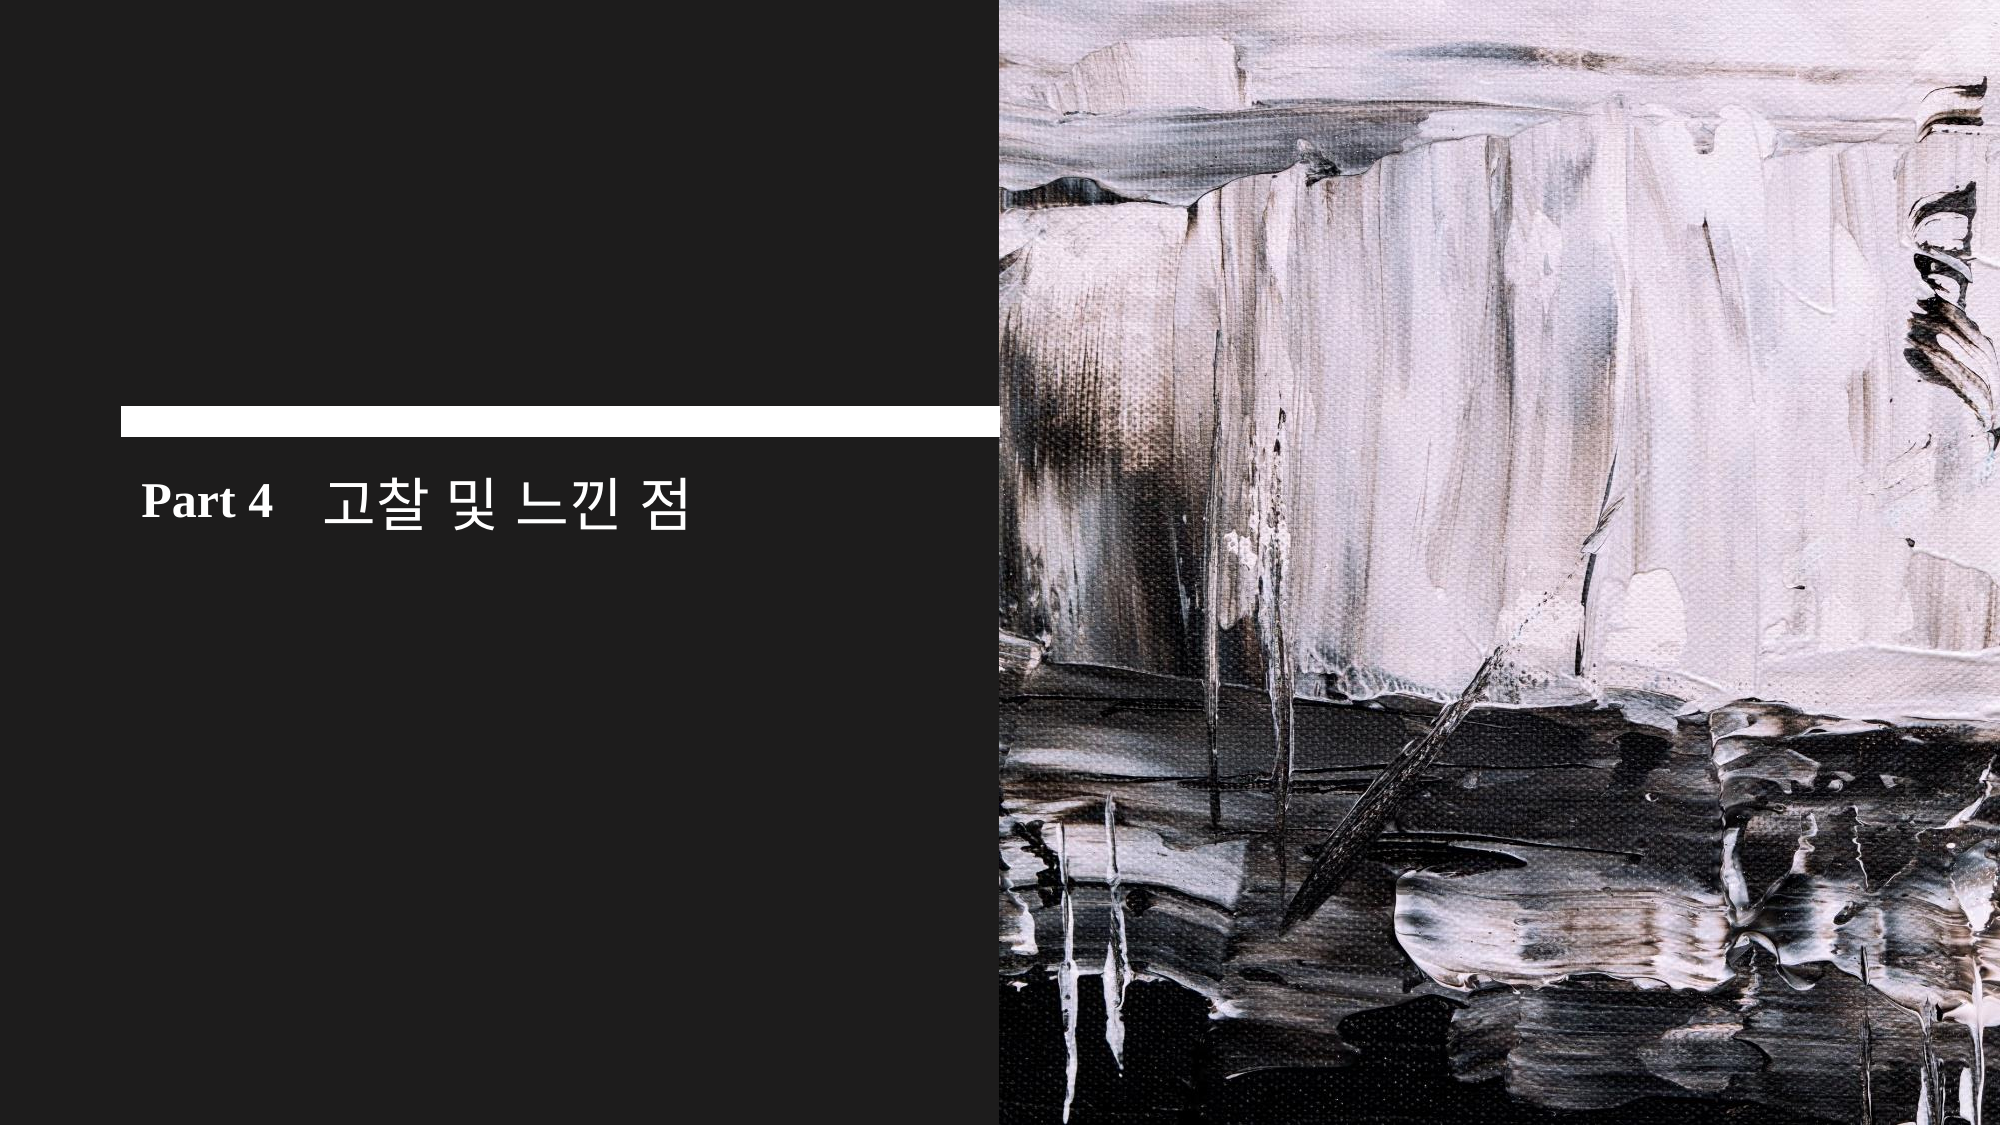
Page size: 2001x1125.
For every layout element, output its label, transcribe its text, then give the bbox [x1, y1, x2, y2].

picture [999, 0, 2000, 1125]
text_box 고찰 및 느낀 점 [307, 460, 708, 545]
text_box Part 4 [126, 460, 289, 535]
